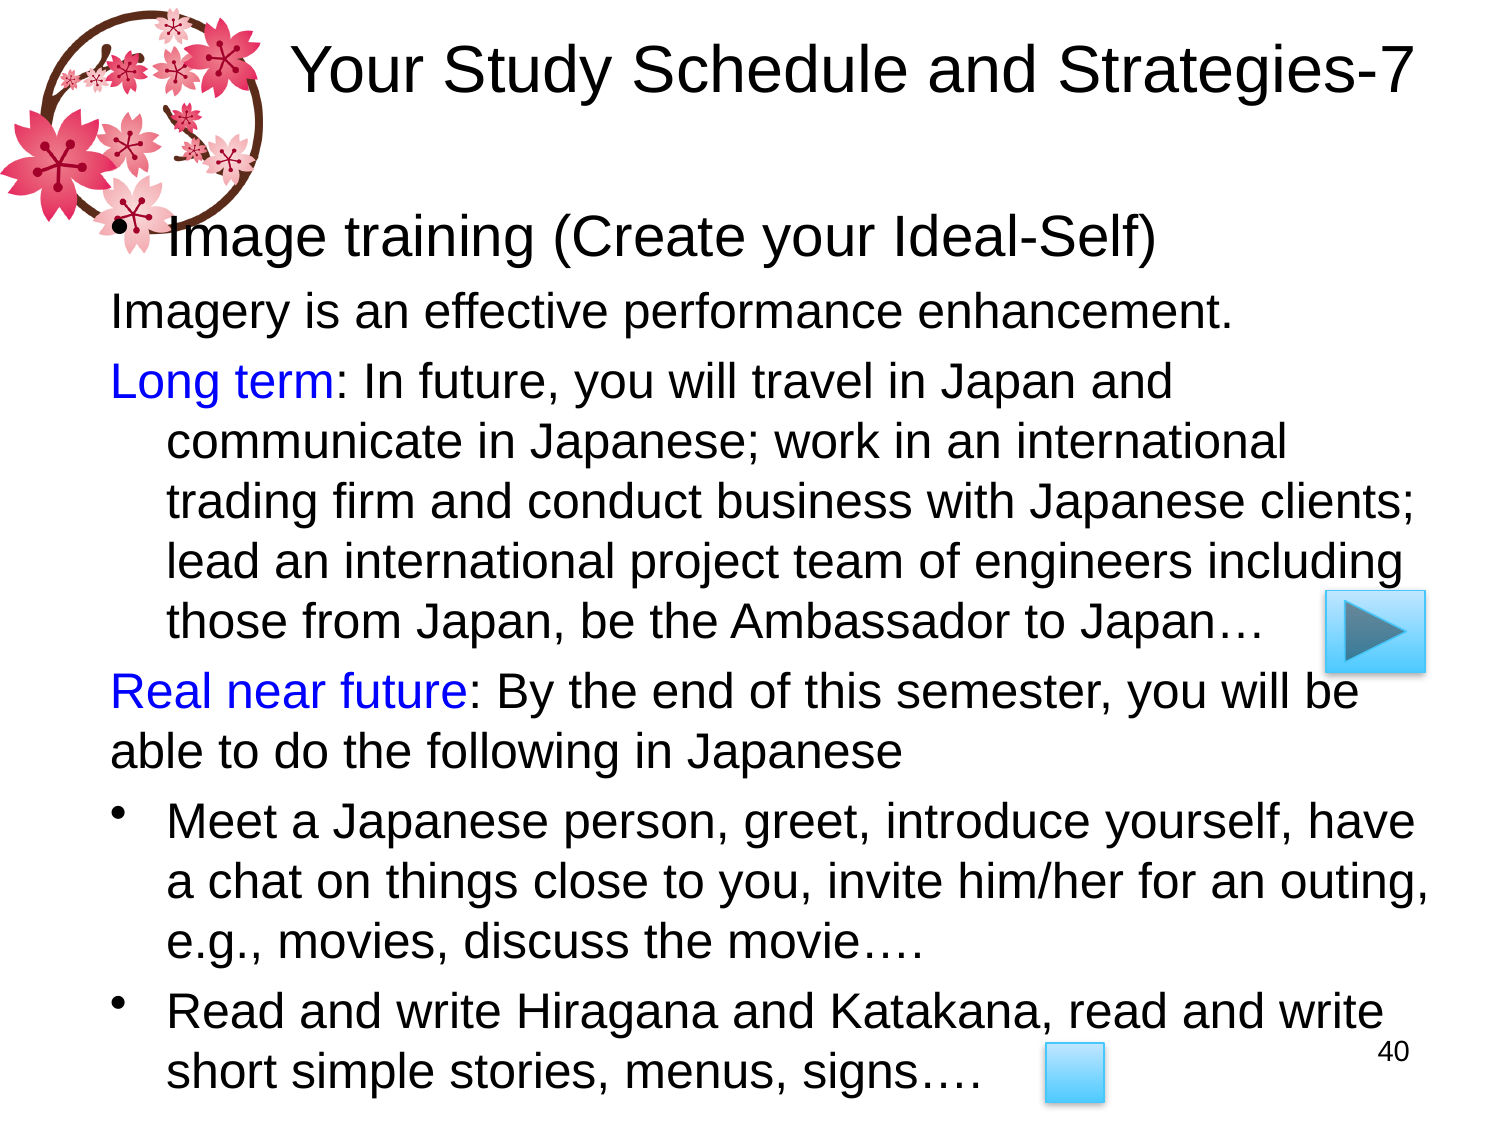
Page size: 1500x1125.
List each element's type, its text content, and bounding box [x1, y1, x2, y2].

list Image training (Create your Ideal-Self) Imagery is an effective performance enhancement. Long term: In future, you will travel in Japan and communicate in Japanese; work in an international trading firm and conduct business with Japanese clients; lead an international project team of engineers including those from Japan, be the Ambassador to Japan… Real near future: By the end of this semester, you will be able to do the following in Japanese Meet a Japanese person, greet, introduce yourself, have a chat on things close to you, invite him/her for an outing, e.g., movies, discuss the movie…. Read and write Hiragana and Katakana, read and write short simple stories, menus, signs…. [94, 190, 1457, 889]
picture [0, 0, 263, 263]
text_box [1045, 1042, 1105, 1103]
title Your Study Schedule and Strategies-7 [274, 0, 1474, 114]
text_box [1325, 590, 1426, 673]
slide_number 40 [1074, 1024, 1426, 1103]
